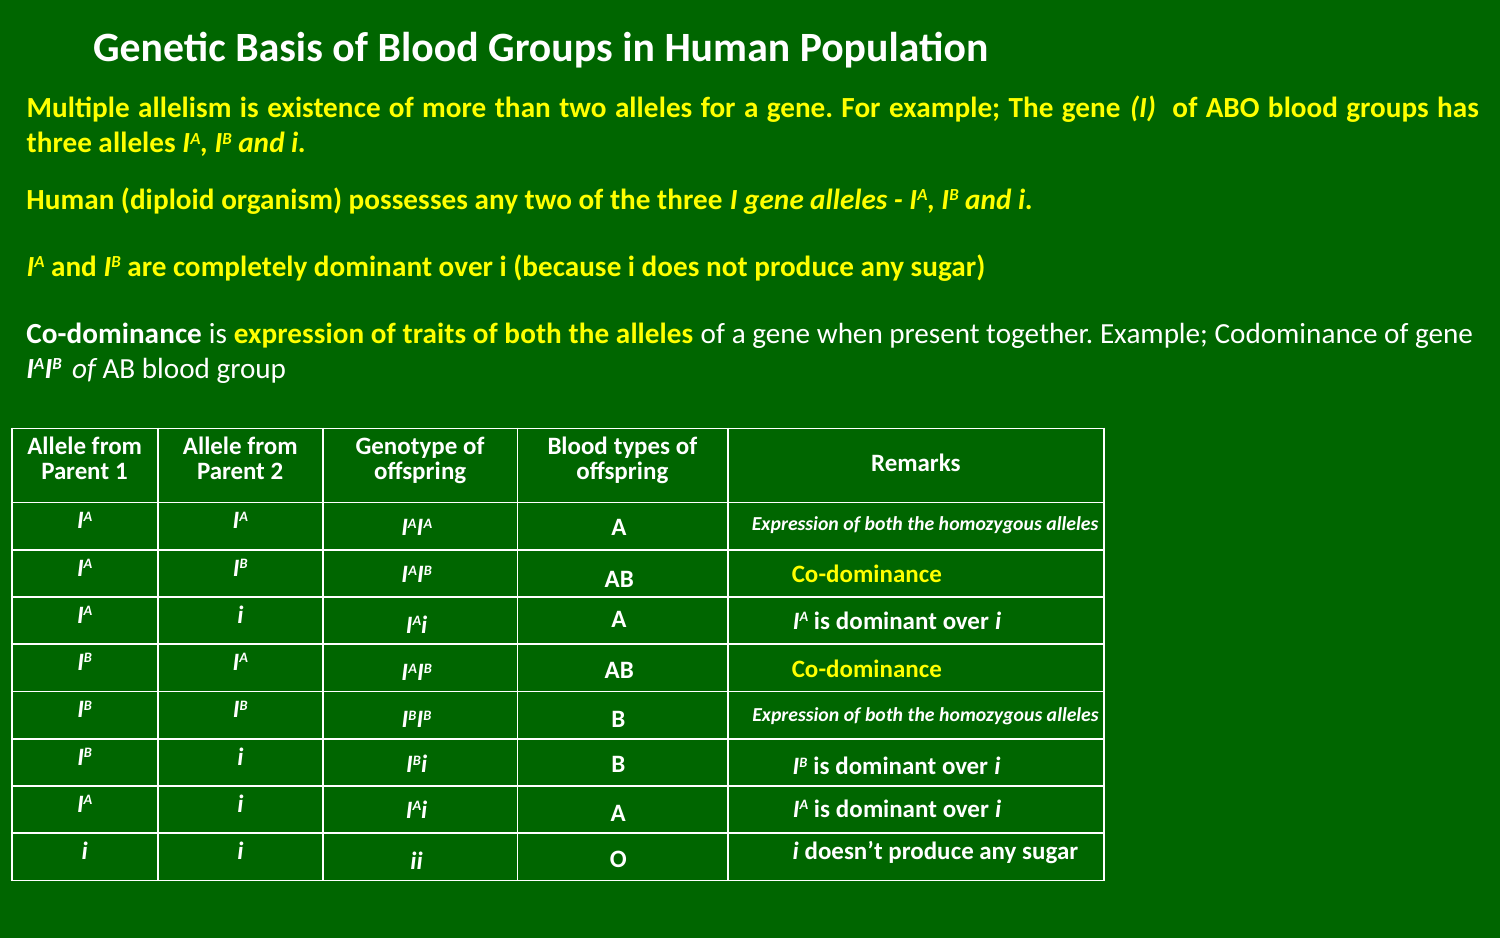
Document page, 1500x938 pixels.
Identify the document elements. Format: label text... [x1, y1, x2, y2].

text_box IA and IB are completely dominant over i (because i does not produce any sugar) [11, 239, 1012, 290]
table_cell [324, 692, 517, 738]
text_box A [596, 595, 642, 641]
table_header Allele from Parent 2 [159, 429, 322, 502]
text_box i doesn’t produce any sugar [715, 827, 1094, 872]
table_cell [324, 645, 517, 691]
text_box IA is dominant over i [715, 784, 1017, 827]
table_cell [518, 787, 715, 832]
table_cell IB [13, 645, 157, 691]
table_cell [324, 834, 517, 880]
text_box Expression of both the homozygous alleles [715, 503, 1114, 542]
table_cell IA [159, 503, 322, 549]
table_cell [448, 503, 517, 549]
text_box IAi [390, 786, 443, 831]
table_cell [443, 740, 517, 785]
table_cell [324, 598, 517, 643]
table_cell [324, 551, 517, 596]
table_cell [518, 645, 727, 691]
table_cell [729, 834, 1103, 880]
table_cell [642, 834, 727, 880]
table_cell [518, 503, 596, 549]
text_box IAi [390, 601, 443, 646]
table_cell IB [159, 551, 322, 596]
table_cell [729, 551, 1103, 596]
text_box ii [395, 836, 438, 882]
table_cell IA [13, 551, 157, 596]
table_cell [518, 598, 727, 643]
table_cell [324, 787, 517, 832]
table_cell i [159, 834, 322, 880]
table_cell i [159, 740, 322, 785]
table_cell [518, 551, 727, 596]
table_cell [641, 740, 727, 785]
text_box IAIB [386, 648, 447, 694]
table_cell [518, 834, 594, 880]
table_cell IA [13, 598, 157, 643]
text_box Co-dominance [714, 550, 958, 595]
table_cell [1017, 787, 1103, 832]
table_cell IB [13, 740, 157, 785]
text_box IAIB [386, 550, 447, 595]
text_box IB is dominant over i [715, 742, 1016, 784]
text_box AB [589, 646, 649, 692]
table_header Remarks [729, 429, 1103, 502]
text_box A [596, 503, 642, 549]
text_box AB [589, 555, 649, 601]
table_cell [518, 692, 727, 738]
text_box B [596, 740, 641, 786]
table_cell [729, 733, 1103, 738]
title Genetic Basis of Blood Groups in Human Population [51, 8, 1032, 81]
text_box B [596, 695, 641, 740]
text_box O [594, 834, 642, 880]
table_cell [729, 645, 1103, 691]
text_box IA is dominant over i [715, 596, 1017, 642]
text_box Co-dominance is expression of traits of both the alleles of a gene when present together. Example; Codominance of gene IAIB of AB blood group [11, 306, 1489, 392]
table_cell [642, 503, 727, 549]
text_box Co-dominance [714, 645, 958, 690]
text_box A [595, 789, 641, 834]
table_cell IB [13, 692, 157, 738]
table_cell [324, 740, 391, 785]
text_box Human (diploid organism) possesses any two of the three I gene alleles - IA, IB and i. [11, 172, 1061, 223]
table_cell IA [13, 503, 157, 549]
text_box IBIB [386, 695, 447, 740]
table_cell i [159, 598, 322, 643]
table_cell [729, 740, 1103, 785]
text_box Expression of both the homozygous alleles [715, 694, 1115, 733]
table_cell IA [13, 787, 157, 832]
table_cell [729, 542, 1103, 549]
table_header Allele from Parent 1 [13, 429, 157, 502]
table_cell i [13, 834, 157, 880]
text_box IBi [391, 740, 443, 786]
table_header Genotype of offspring [324, 429, 517, 502]
table_header Blood types of offspring [518, 429, 727, 502]
text_box Multiple allelism is existence of more than two alleles for a gene. For example; The gene (I) of ABO blood groups has three alleles IA, IB and i. [11, 81, 1495, 166]
text_box IAIA [386, 503, 448, 549]
table_cell [729, 598, 1103, 643]
table_cell IB [159, 692, 322, 738]
table_cell i [159, 787, 322, 832]
table_cell [518, 740, 596, 785]
table_cell IA [159, 645, 322, 691]
table_cell [324, 503, 386, 549]
